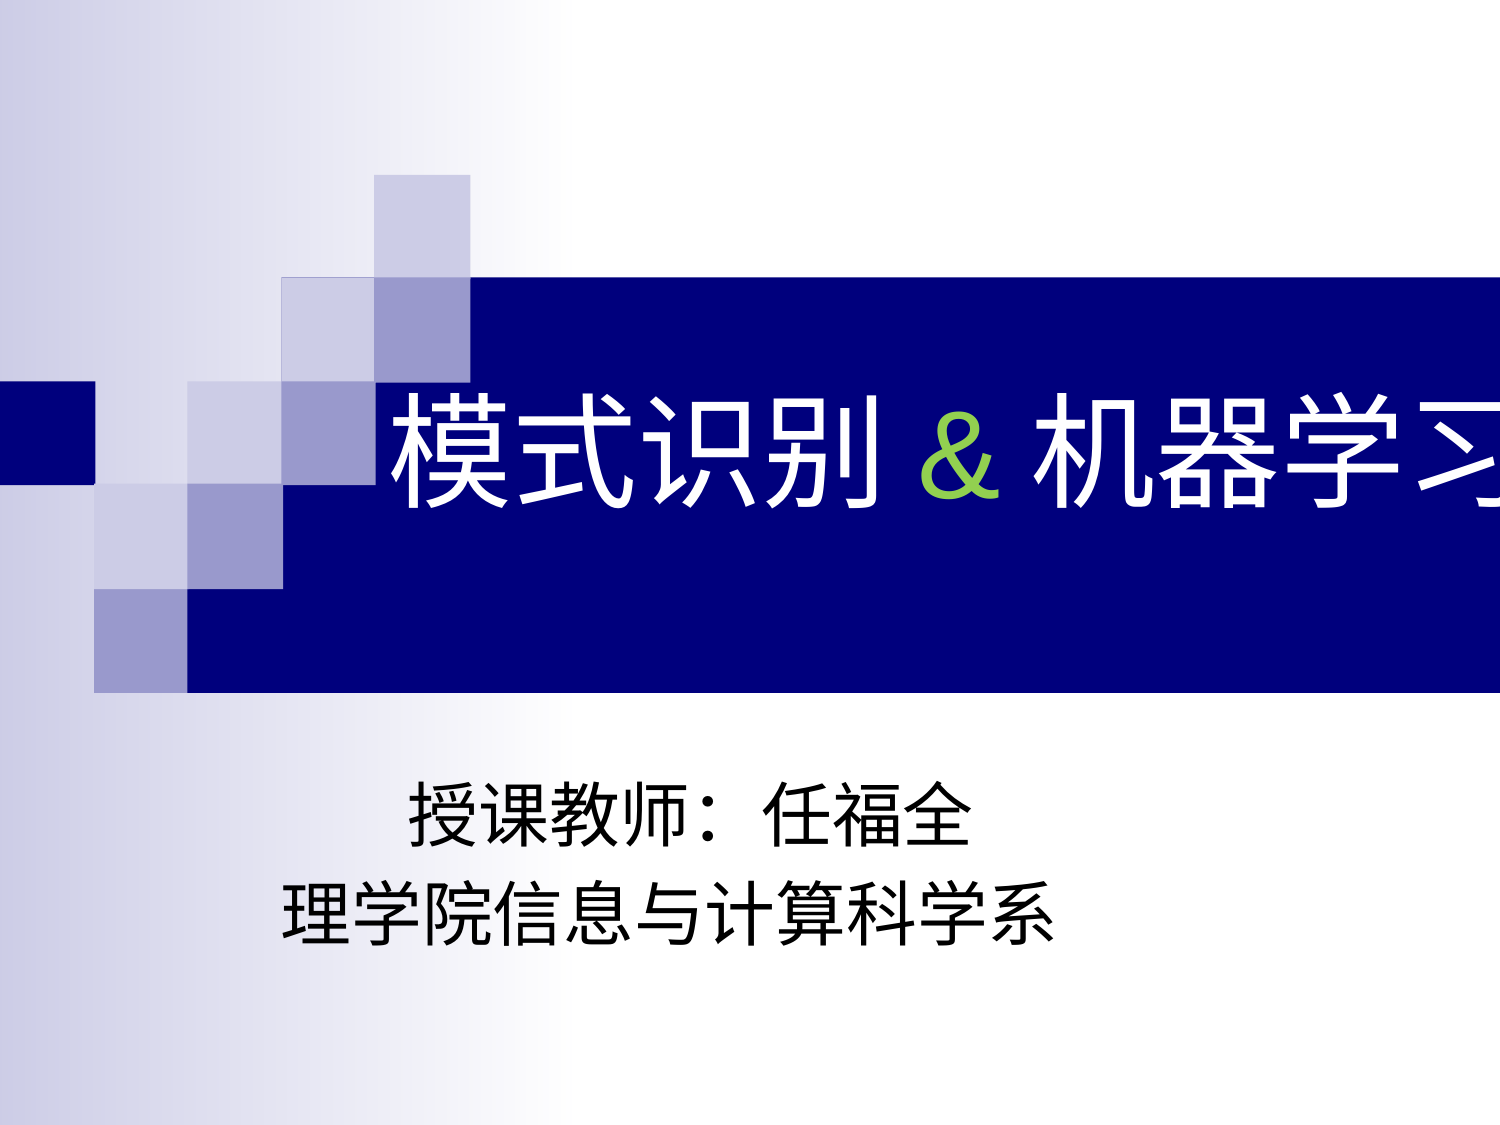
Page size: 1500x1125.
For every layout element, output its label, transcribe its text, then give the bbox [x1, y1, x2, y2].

subtitle 授课教师：任福全 理学院信息与计算科学系 [265, 763, 1254, 1051]
title 模式识别&机器学习 [371, 267, 1500, 630]
